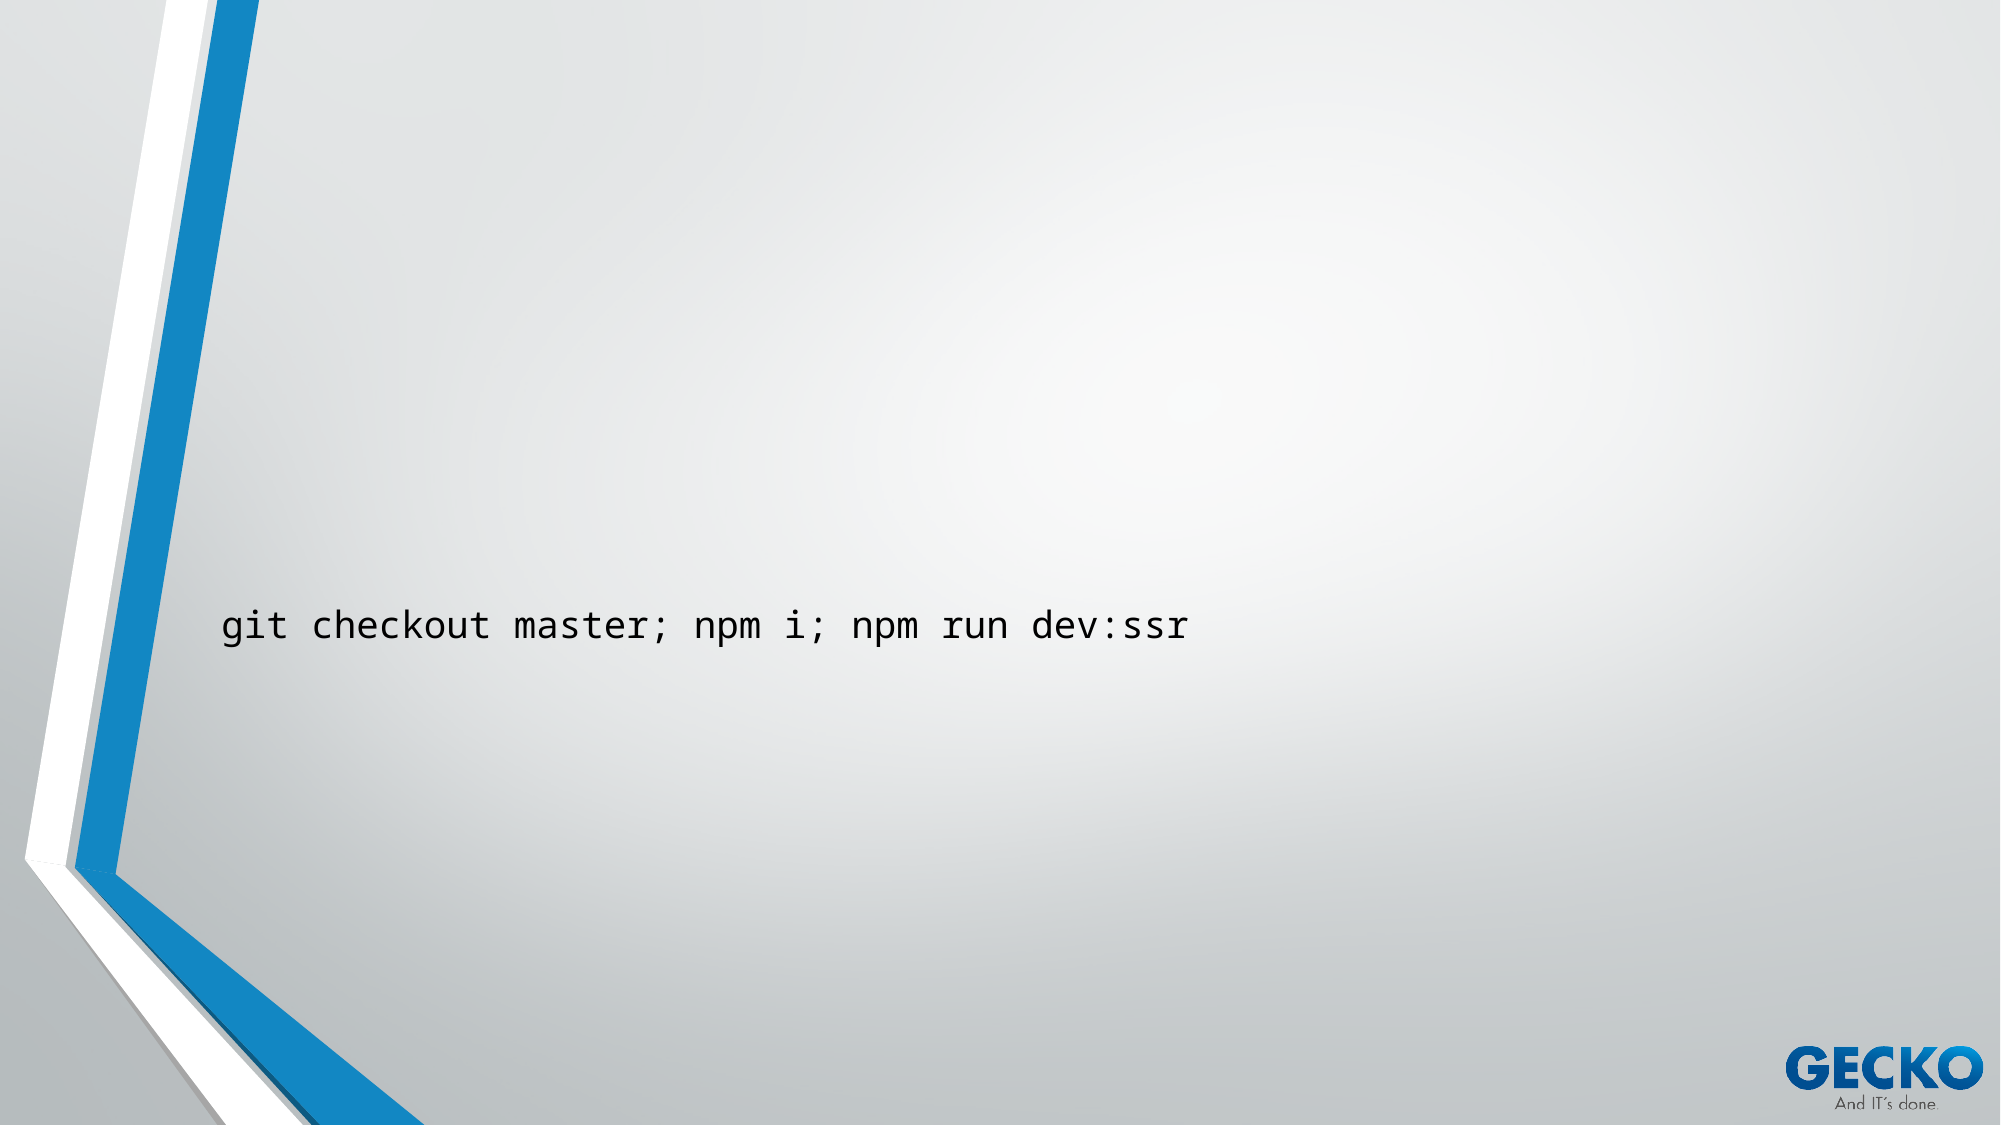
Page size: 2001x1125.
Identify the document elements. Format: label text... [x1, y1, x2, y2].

text_box git checkout master; npm i; npm run dev:ssr [206, 594, 1204, 654]
picture [1768, 1031, 2000, 1124]
